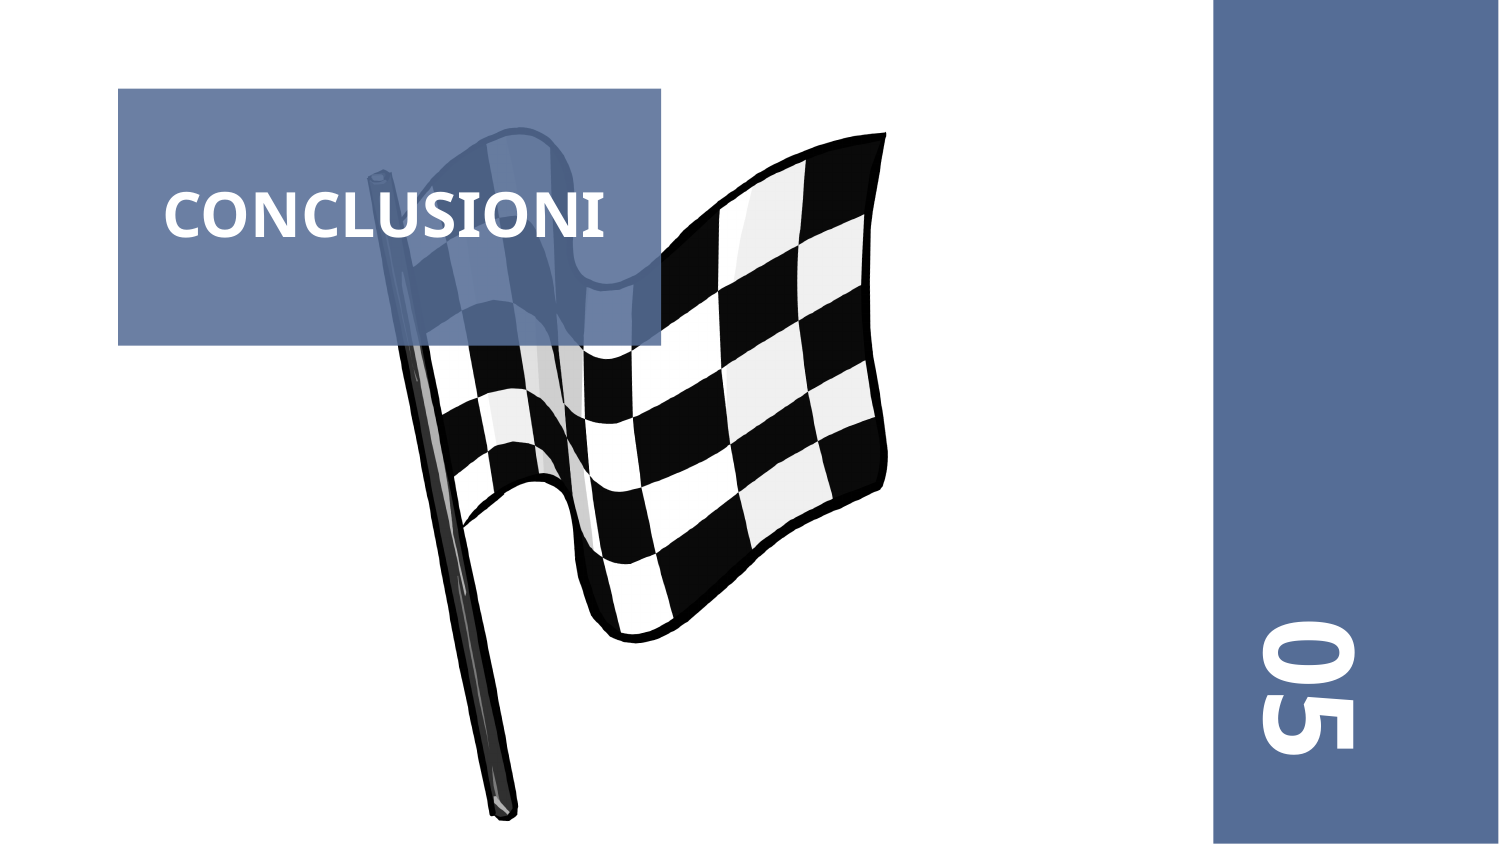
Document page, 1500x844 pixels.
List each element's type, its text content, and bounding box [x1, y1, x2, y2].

text_box [1213, 0, 1499, 844]
picture [381, 100, 938, 827]
title CONCLUSIONI [147, 169, 384, 265]
text_box [118, 88, 662, 346]
title 05 [1266, 490, 1362, 776]
